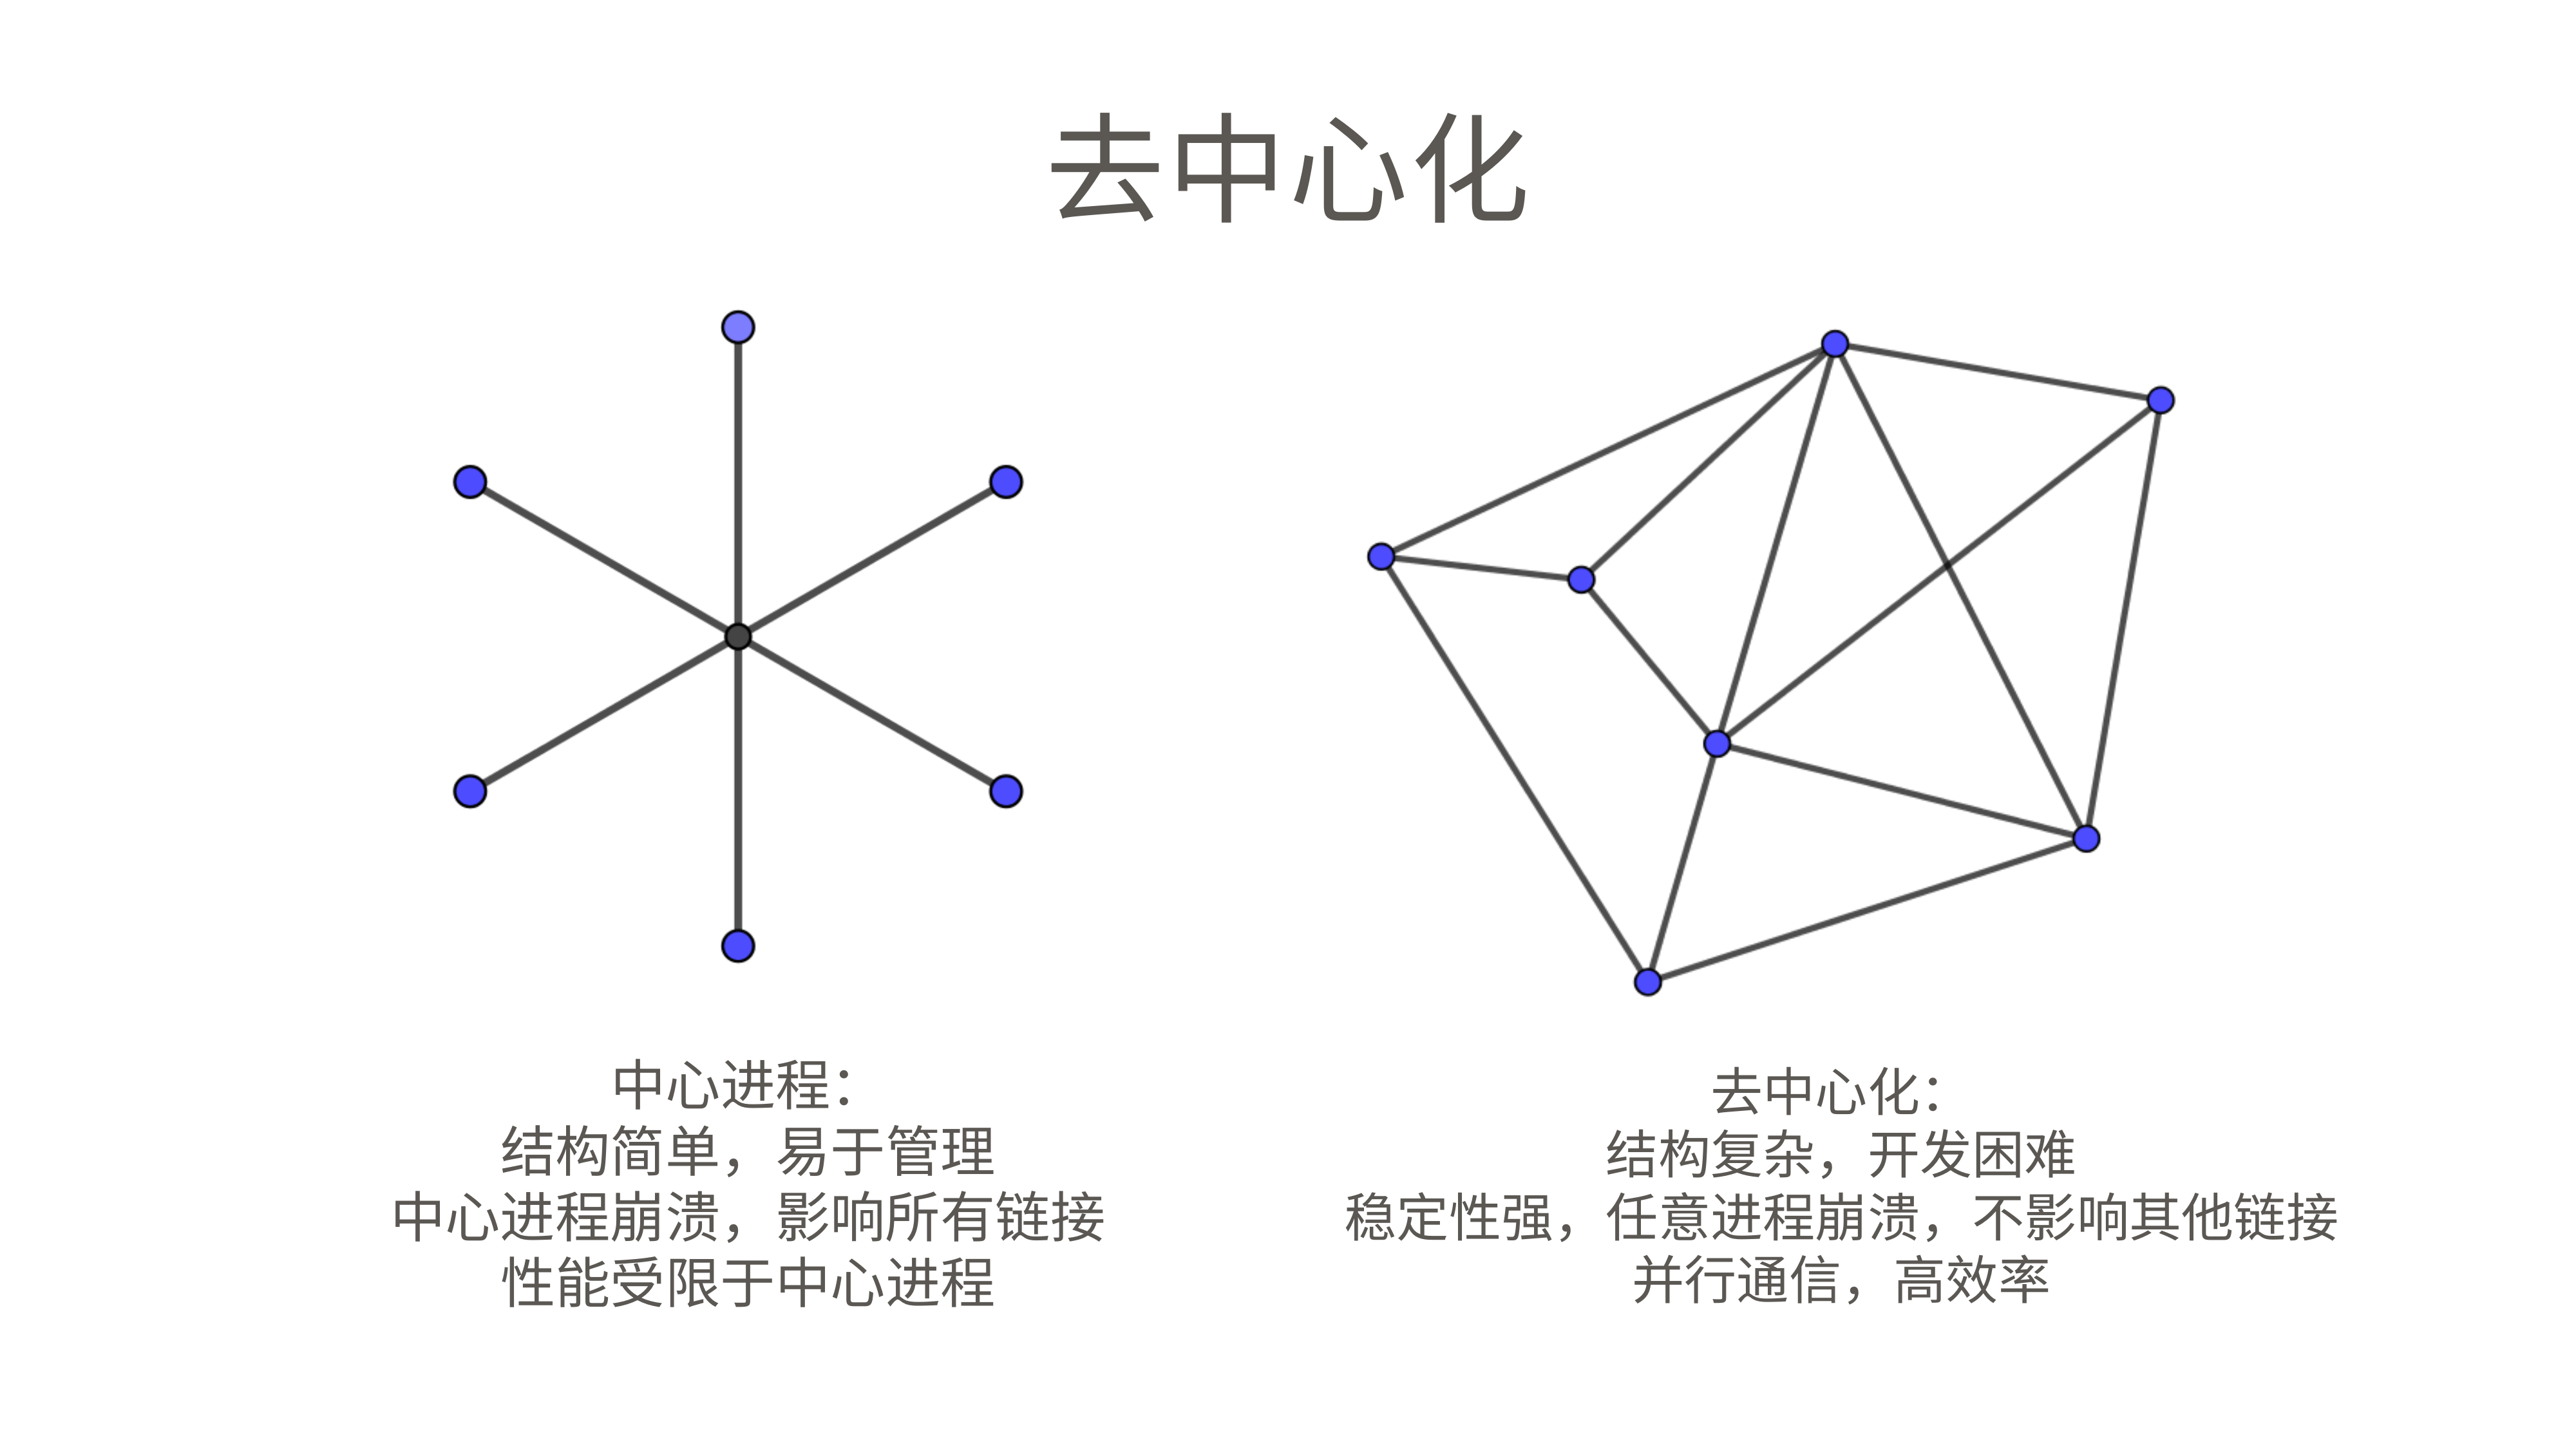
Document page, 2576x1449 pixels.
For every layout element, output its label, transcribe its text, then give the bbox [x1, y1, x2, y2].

title 去中心化 [396, 86, 2180, 276]
text_box 去中心化： 结构复杂，开发困难 稳定性强，任意进程崩溃，不影响其他链接 并行通信，高效率 [1307, 1051, 2376, 1318]
picture [1331, 278, 2235, 1048]
picture [363, 267, 1085, 1001]
text_box 中心进程： 结构简单，易于管理 中心进程崩溃，影响所有链接 性能受限于中心进程 [227, 1043, 1269, 1322]
